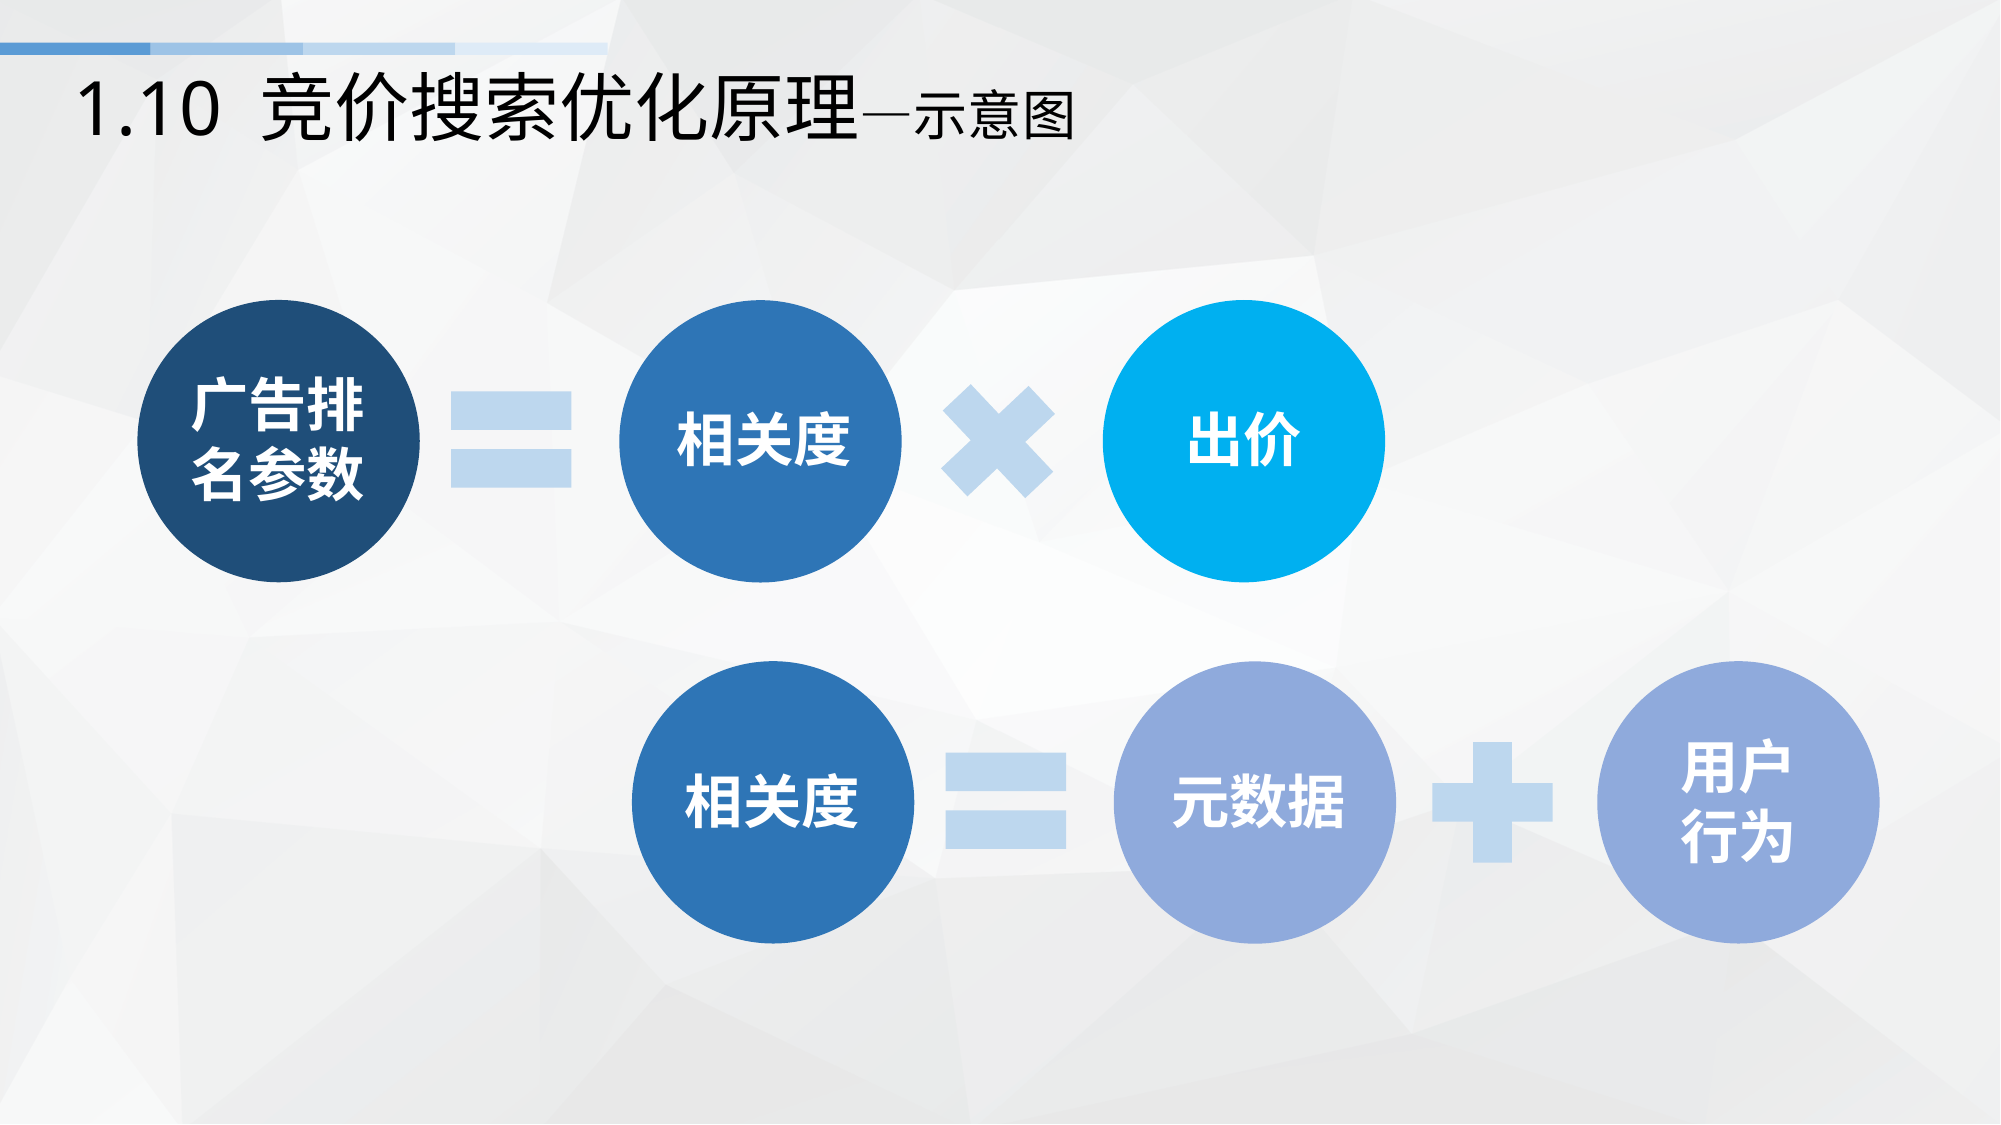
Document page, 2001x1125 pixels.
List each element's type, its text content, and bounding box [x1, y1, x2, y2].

picture [0, 0, 2001, 1124]
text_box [108, 299, 1414, 583]
title 1.10 竞价搜索优化原理—示意图 [58, 59, 1784, 164]
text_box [602, 661, 1908, 944]
